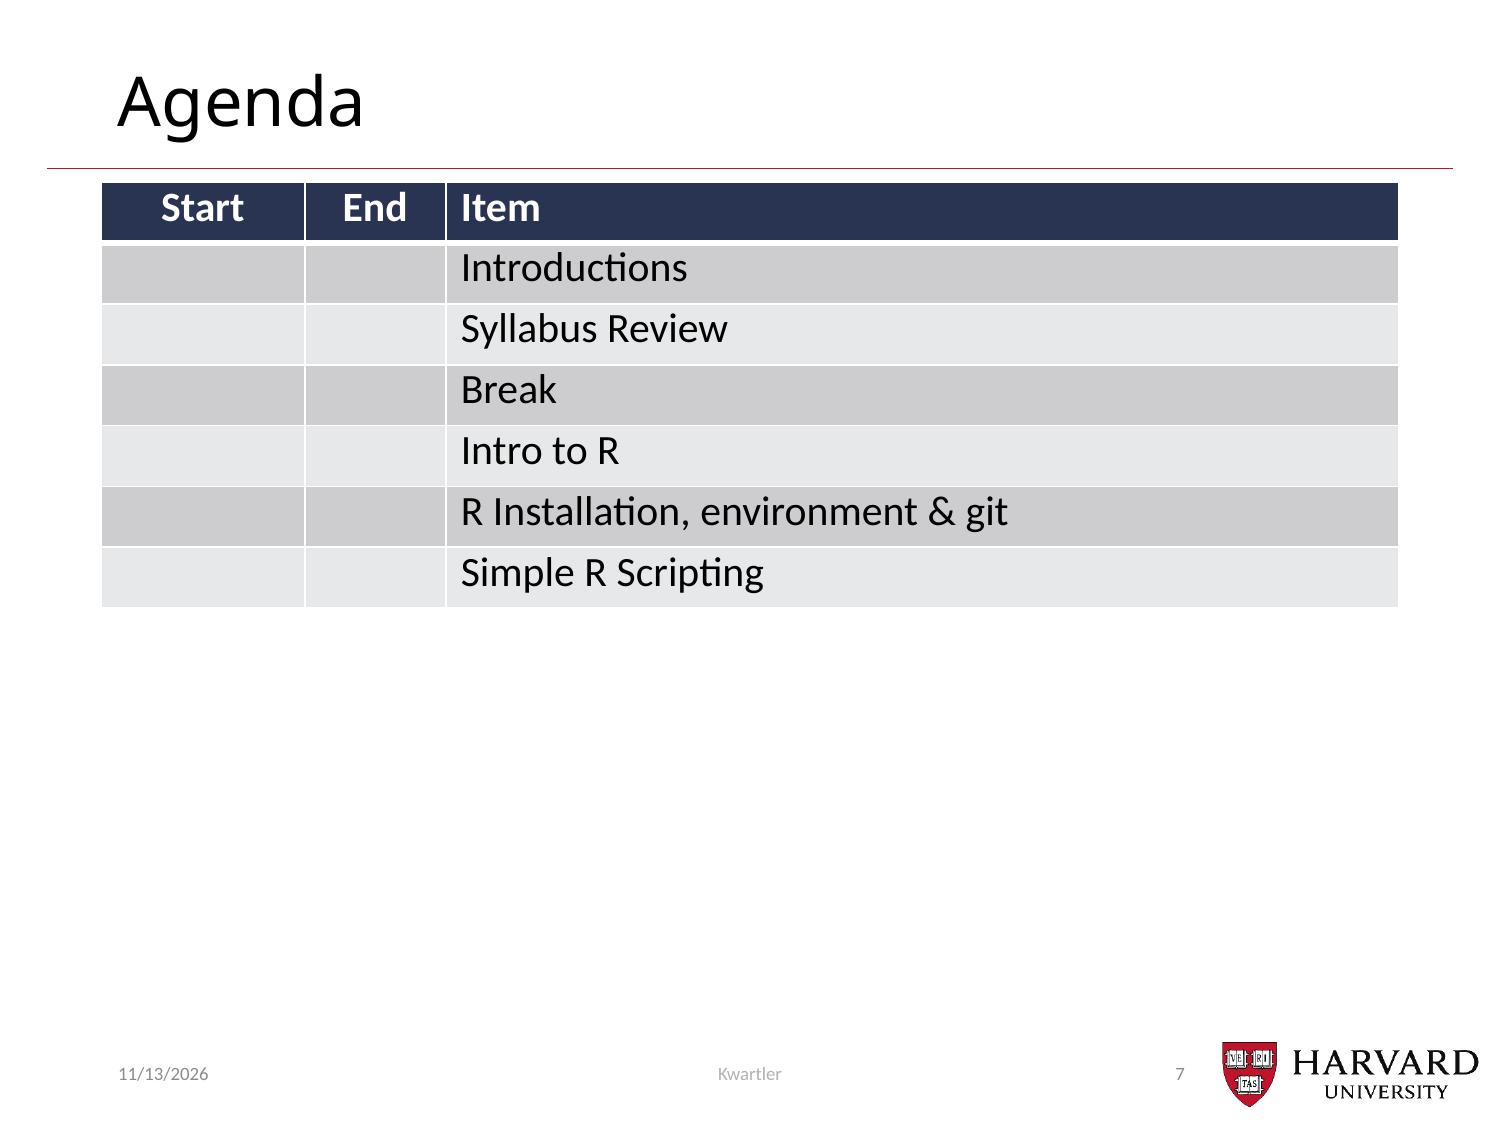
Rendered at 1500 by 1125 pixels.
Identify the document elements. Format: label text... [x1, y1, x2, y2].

table_cell Introductions [447, 246, 1398, 303]
table_cell [102, 305, 304, 364]
table_header Item [447, 183, 1398, 240]
table_cell [102, 548, 304, 607]
table_cell [306, 548, 445, 607]
table_cell [306, 366, 445, 425]
table_cell Break [447, 366, 1398, 425]
table_cell [306, 426, 445, 486]
table_cell [306, 246, 445, 303]
table_cell [102, 426, 304, 486]
table_cell Simple R Scripting [447, 548, 1398, 607]
table_cell [102, 487, 304, 546]
table_cell [102, 366, 304, 425]
table_header Start [102, 183, 304, 240]
table_cell [306, 487, 445, 546]
table_cell R Installation, environment & git [447, 487, 1398, 546]
title Agenda [103, 59, 1397, 157]
table_cell [102, 246, 304, 303]
table_cell [306, 305, 445, 364]
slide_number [103, 1042, 441, 1103]
table_cell Intro to R [447, 426, 1398, 486]
table_header End [306, 183, 445, 240]
table_cell Syllabus Review [447, 305, 1398, 364]
picture [1200, 1024, 1500, 1125]
footer Kwartler [496, 1042, 1004, 1103]
slide_number 7 [1059, 1042, 1200, 1103]
